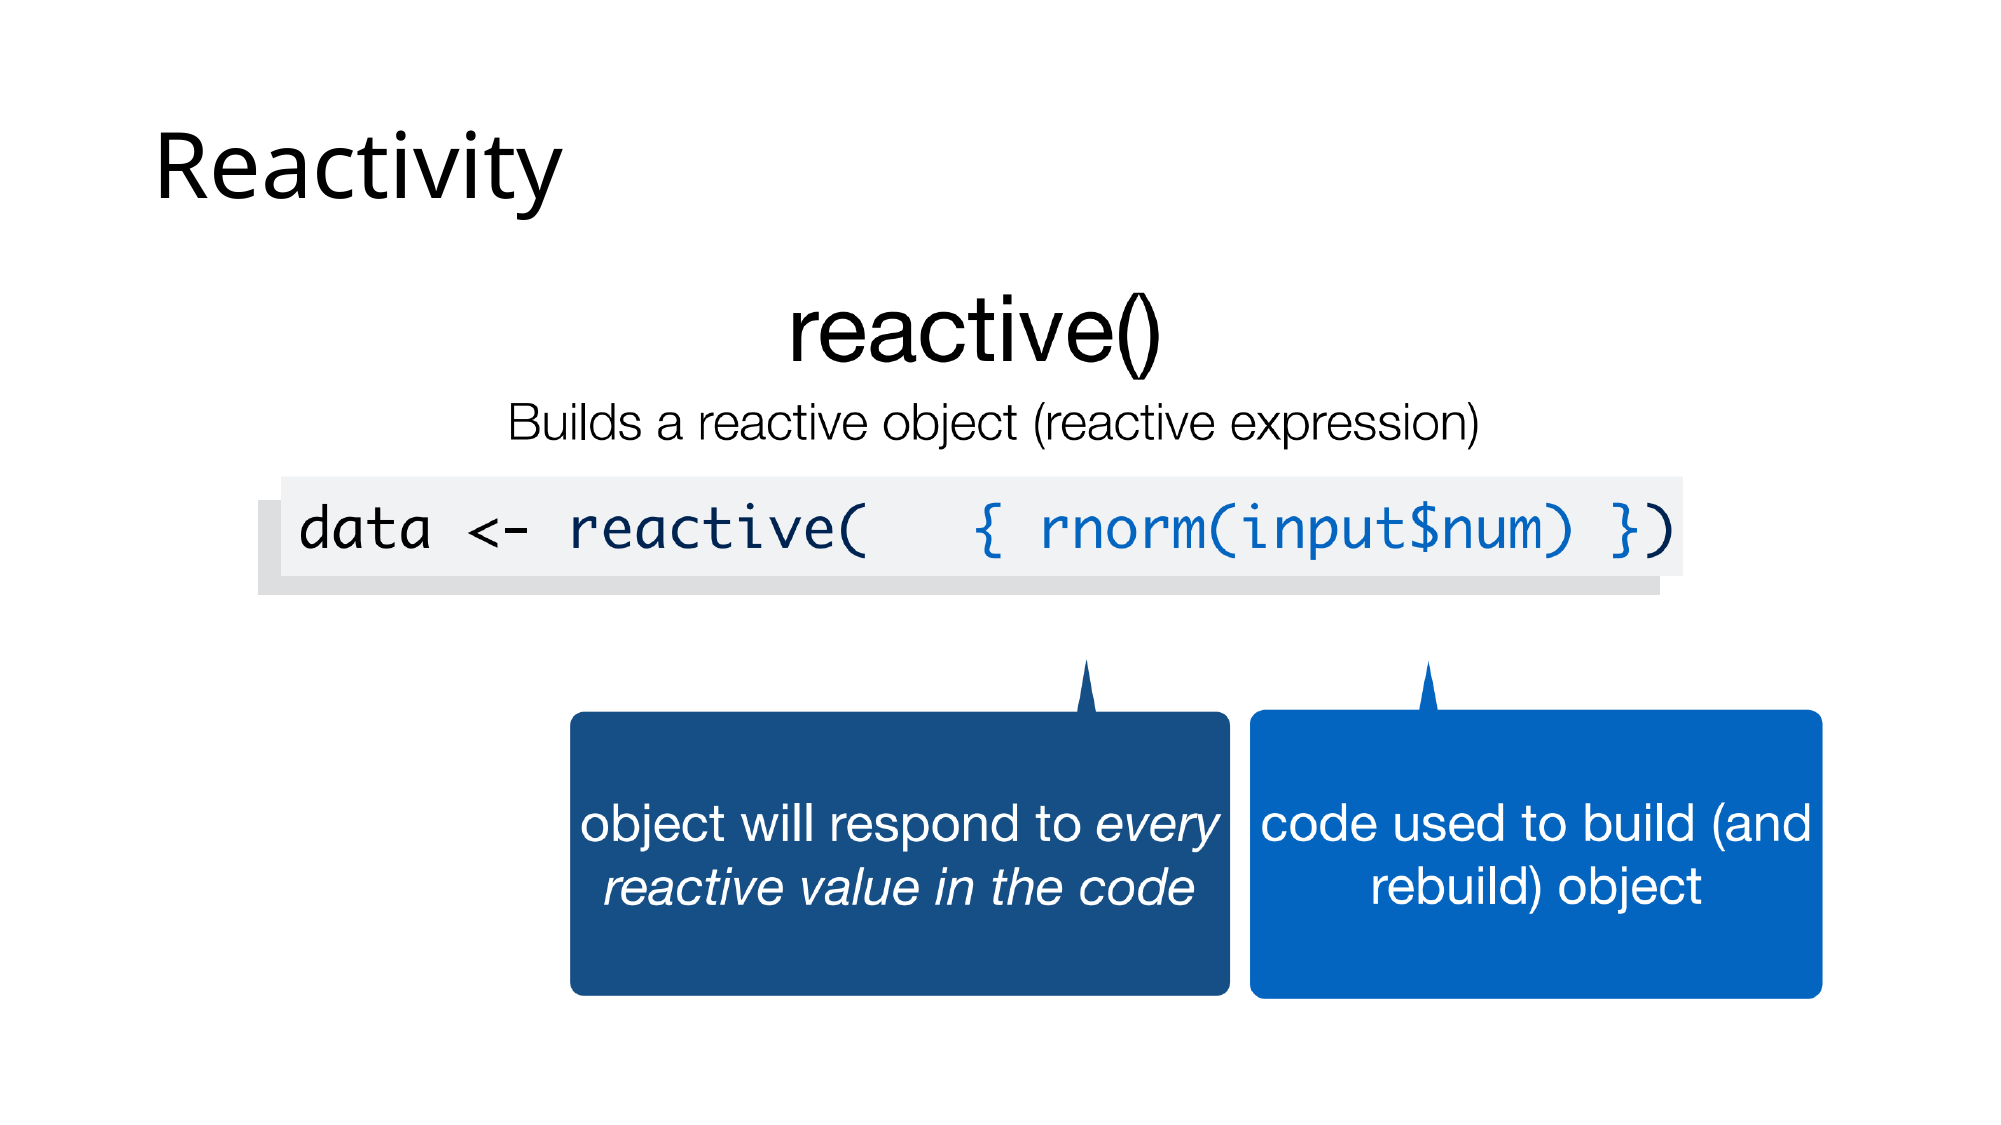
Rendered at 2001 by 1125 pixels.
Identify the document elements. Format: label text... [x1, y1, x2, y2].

picture [163, 262, 1837, 1029]
title Reactivity [137, 59, 1863, 278]
